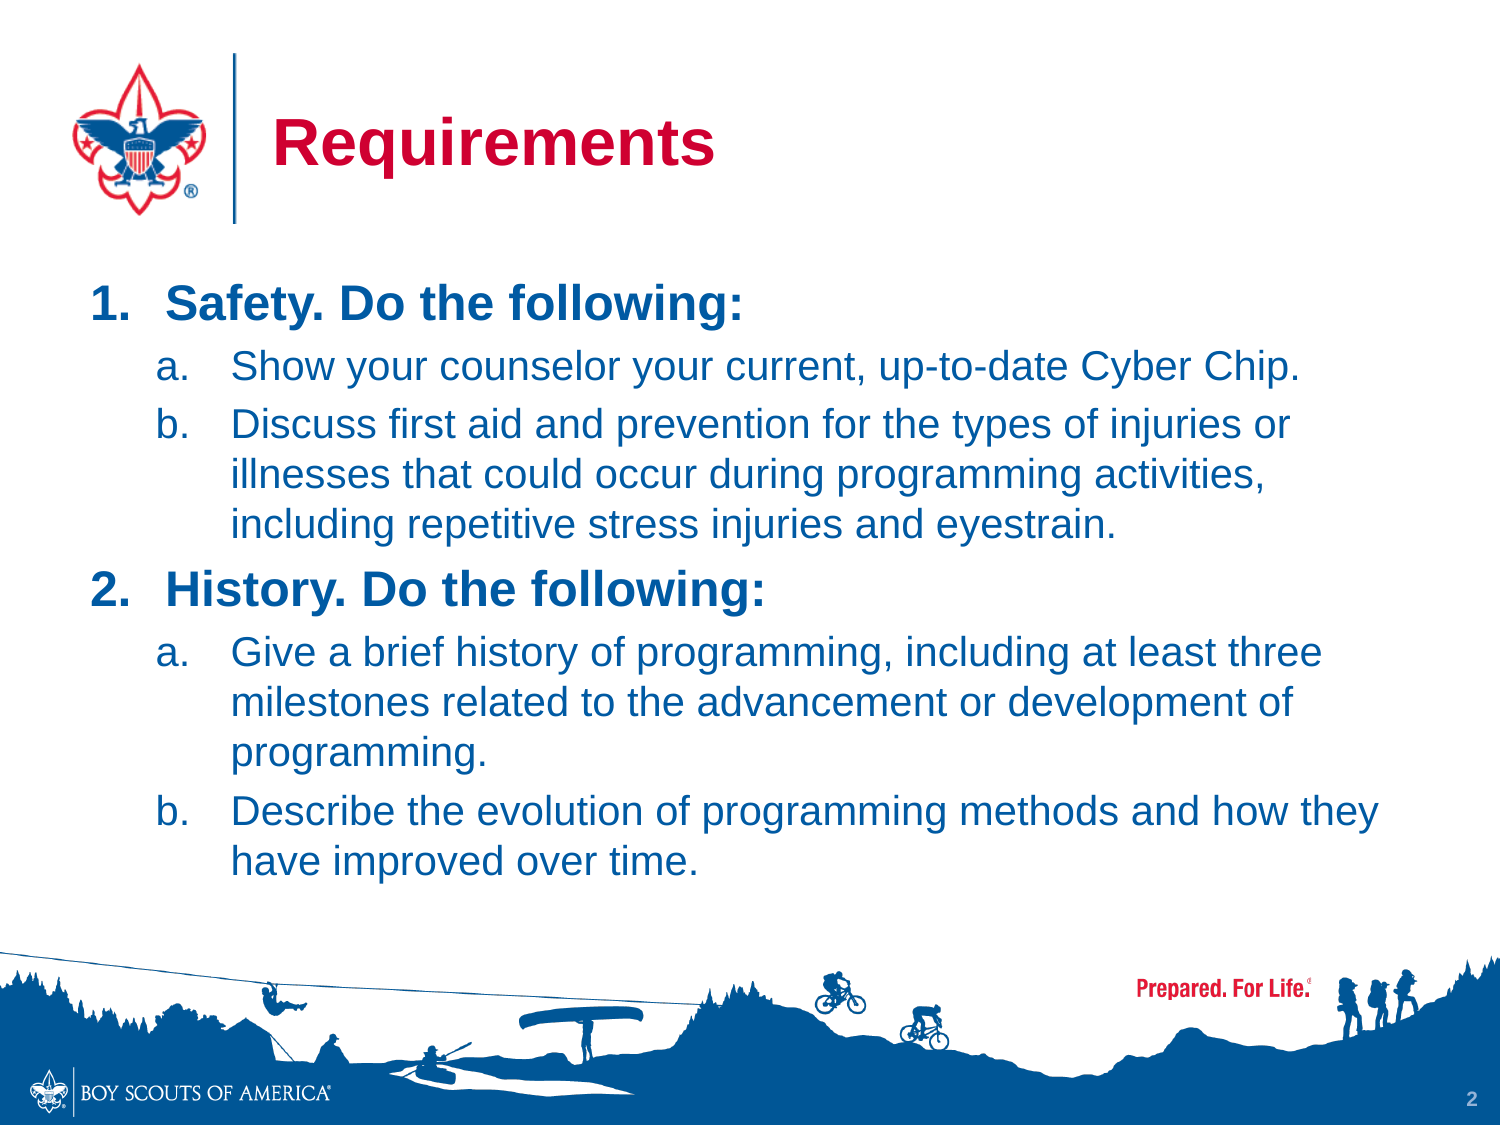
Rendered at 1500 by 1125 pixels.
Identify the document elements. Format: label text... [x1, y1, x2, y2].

slide_number 2 [1425, 1067, 1493, 1125]
picture [0, 952, 1500, 1125]
title Requirements [257, 45, 1413, 233]
list Safety. Do the following: Show your counselor your current, up-to-date Cyber Chip. Discuss first aid and prevention for the types of injuries or illnesses that could occur during programming activities, including repetitive stress injuries and eyestrain. History. Do the following: Give a brief history of programming, including at least three milestones related to the advancement or development of programming. Describe the evolution of programming methods and how they have improved over time. [75, 262, 1425, 958]
picture [72, 53, 237, 224]
